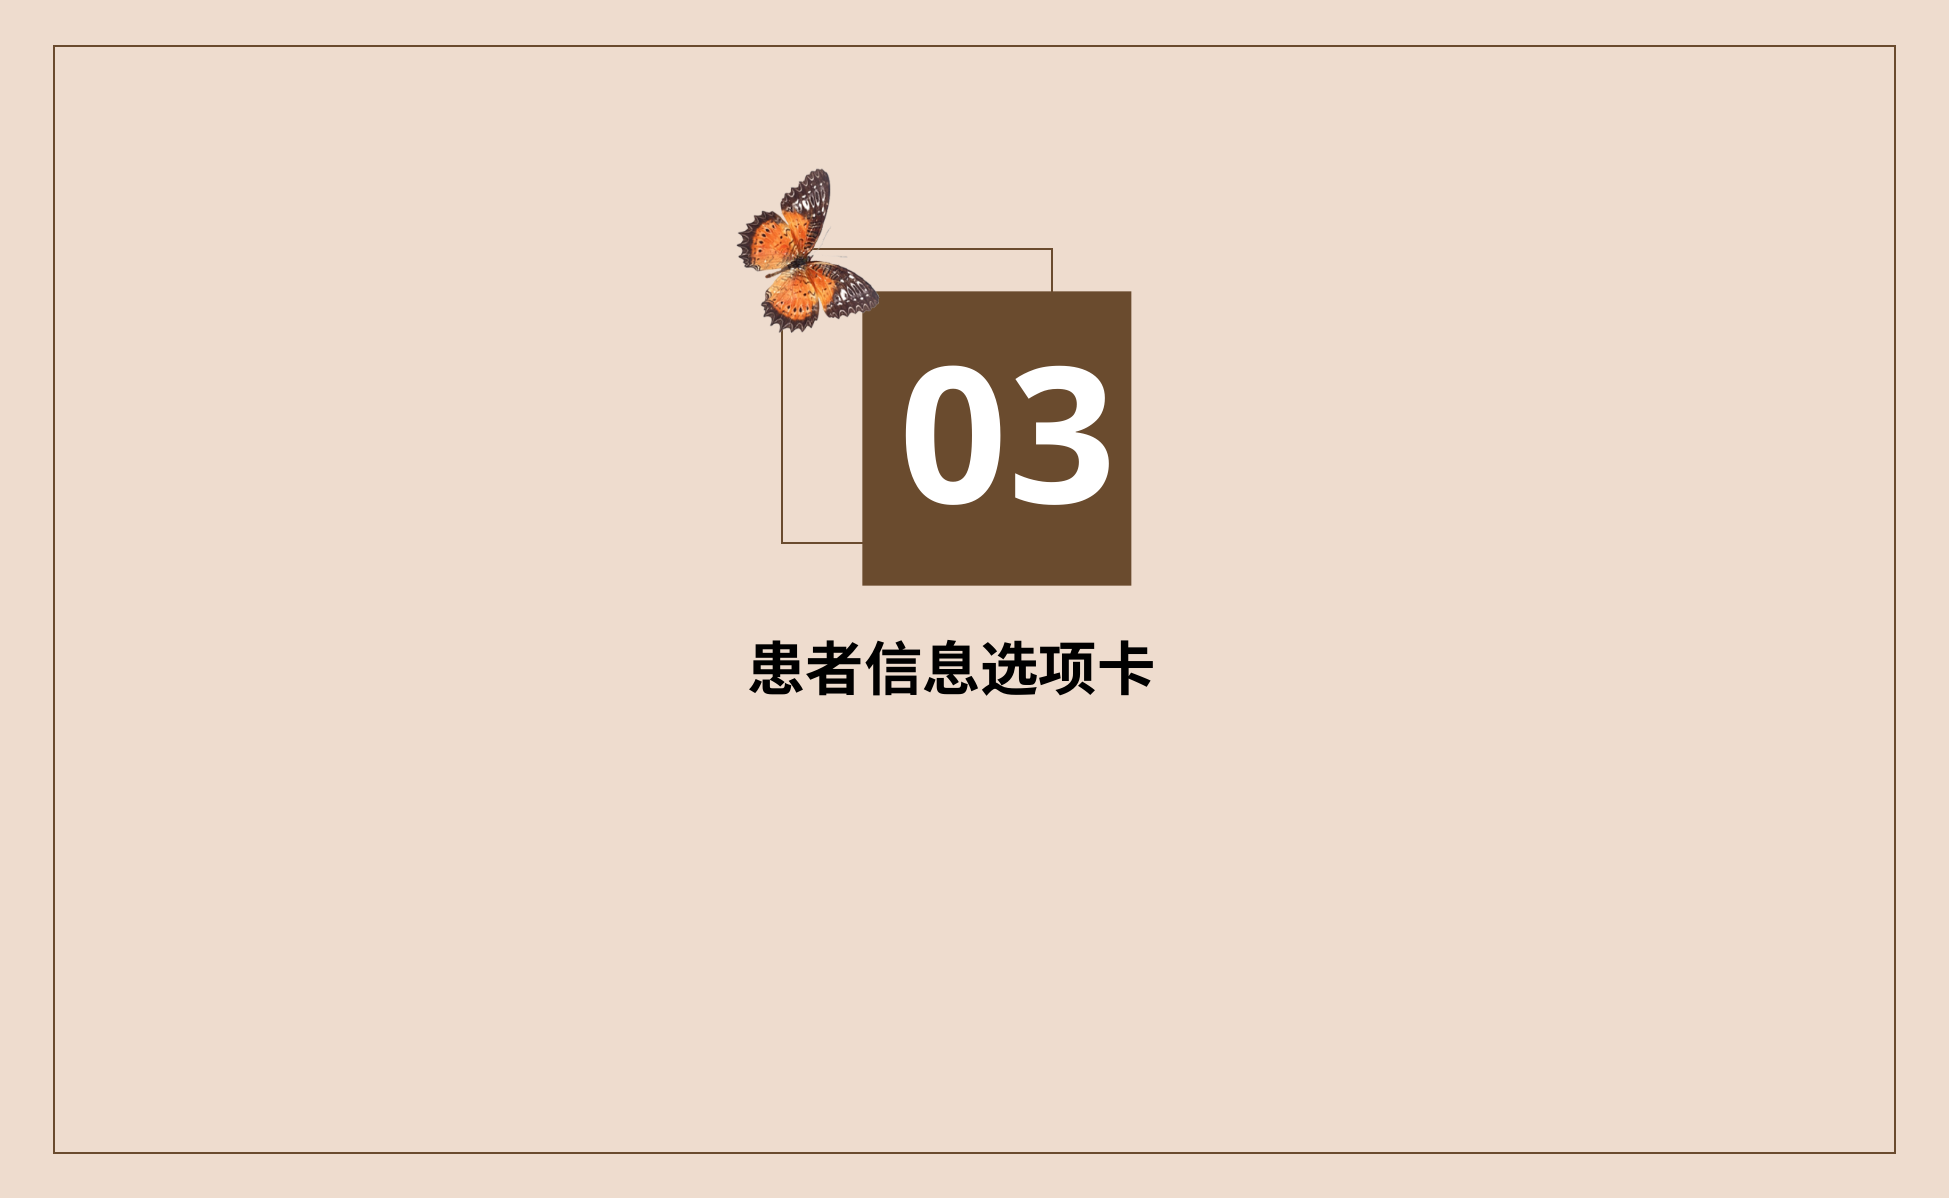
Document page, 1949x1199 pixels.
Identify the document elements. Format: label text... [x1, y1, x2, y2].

text_box [888, 248, 1053, 307]
picture [733, 155, 888, 338]
text_box 患者信息选项卡 [733, 625, 1204, 710]
text_box [1053, 290, 1132, 307]
text_box [53, 45, 1896, 1154]
text_box 03 [885, 307, 1132, 549]
text_box [781, 338, 885, 544]
text_box [861, 544, 1132, 587]
